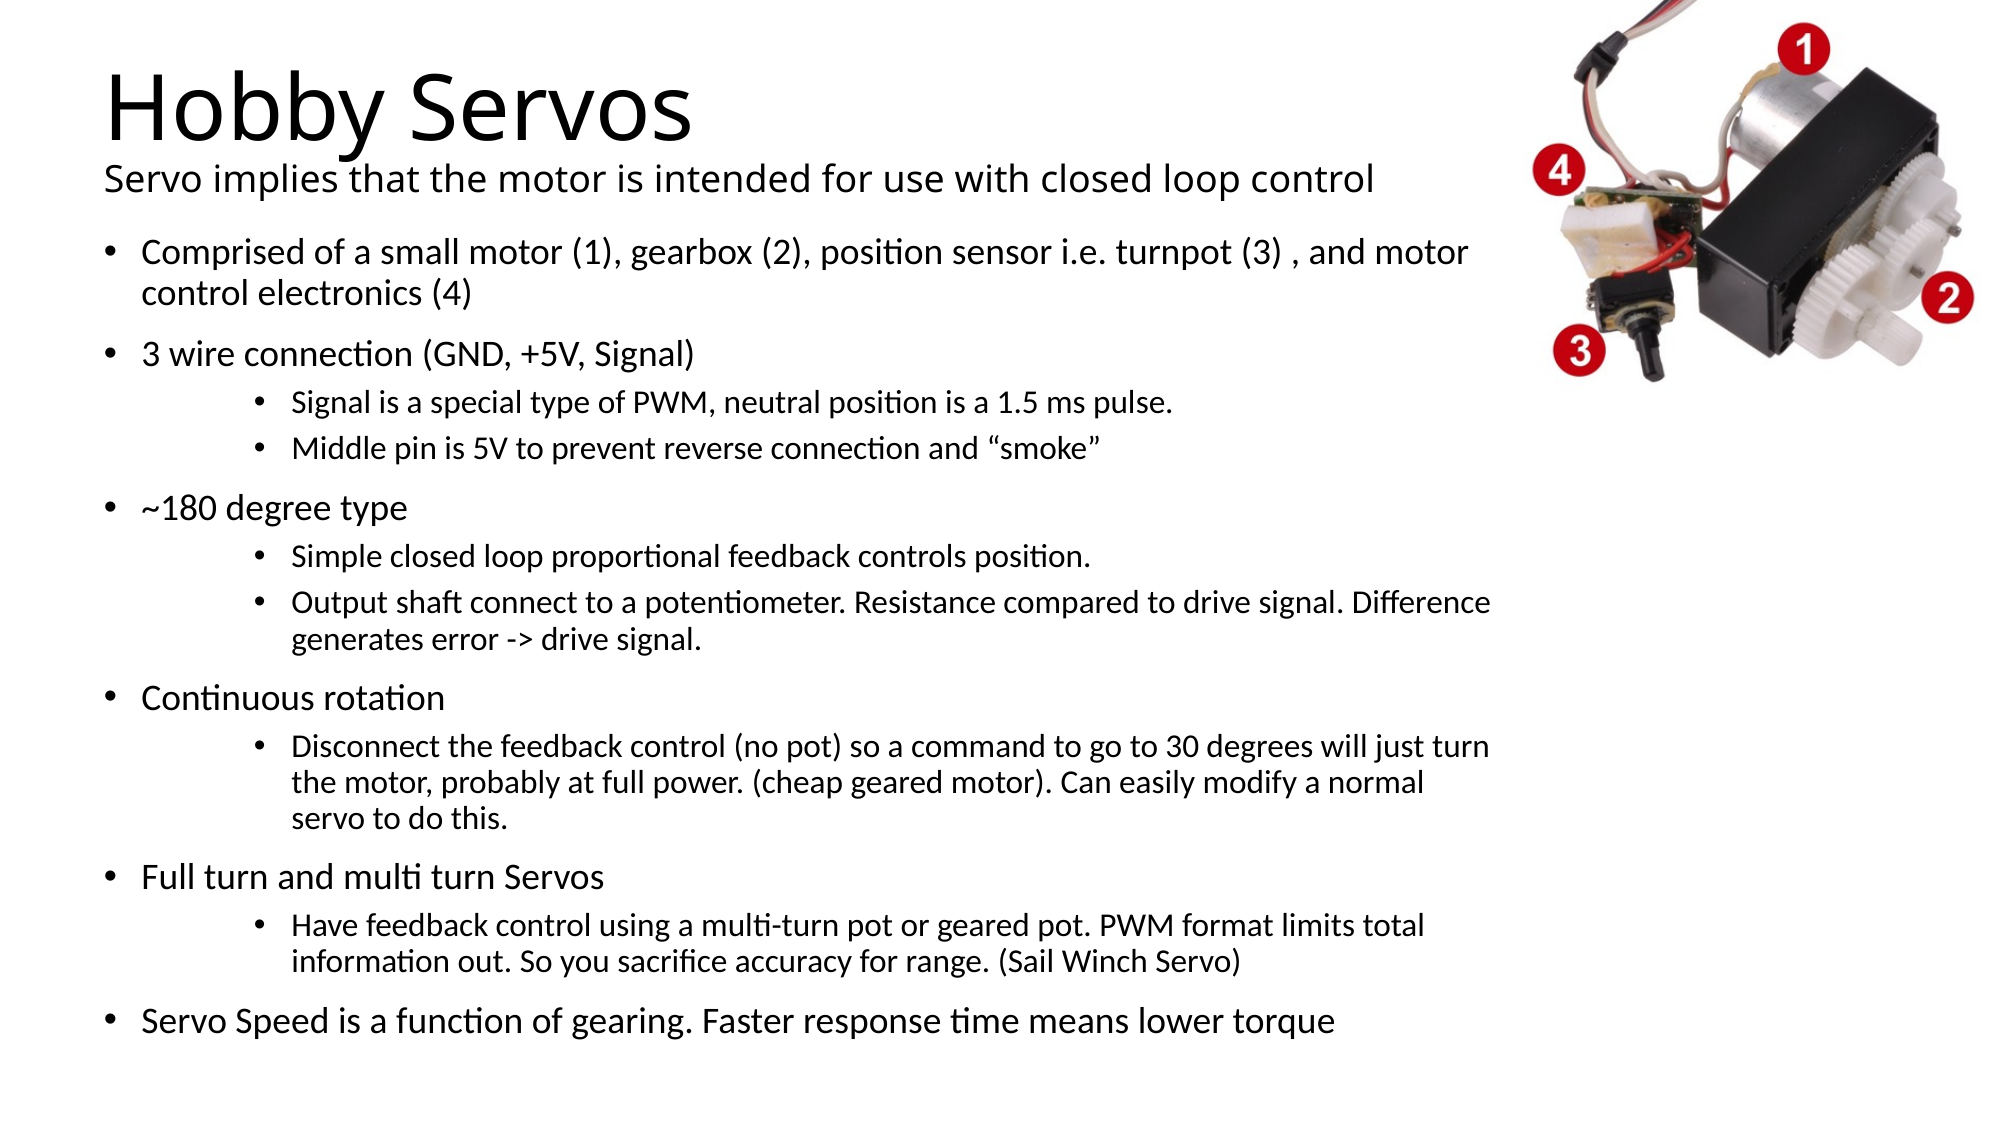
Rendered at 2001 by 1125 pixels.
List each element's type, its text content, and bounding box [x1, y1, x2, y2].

picture [1522, 0, 2000, 413]
title Hobby Servos Servo implies that the motor is intended for use with closed loop control [88, 37, 1399, 224]
list Comprised of a small motor (1), gearbox (2), position sensor i.e. turnpot (3) , and motor control electronics (4) 3 wire connection (GND, +5V, Signal) Signal is a special type of PWM, neutral position is a 1.5 ms pulse. Middle pin is 5V to prevent reverse connection and “smoke” ~180 degree type Simple closed loop proportional feedback controls position. Output shaft connect to a potentiometer. Resistance compared to drive signal. Difference generates error -> drive signal. Continuous rotation Disconnect the feedback control (no pot) so a command to go to 30 degrees will just turn the motor, probably at full power. (cheap geared motor). Can easily modify a normal servo to do this. Full turn and multi turn Servos Have feedback control using a multi-turn pot or geared pot. PWM format limits total information out. So you sacrifice accuracy for range. (Sail Winch Servo) Servo Speed is a function of gearing. Faster response time means lower torque [88, 224, 1523, 1041]
